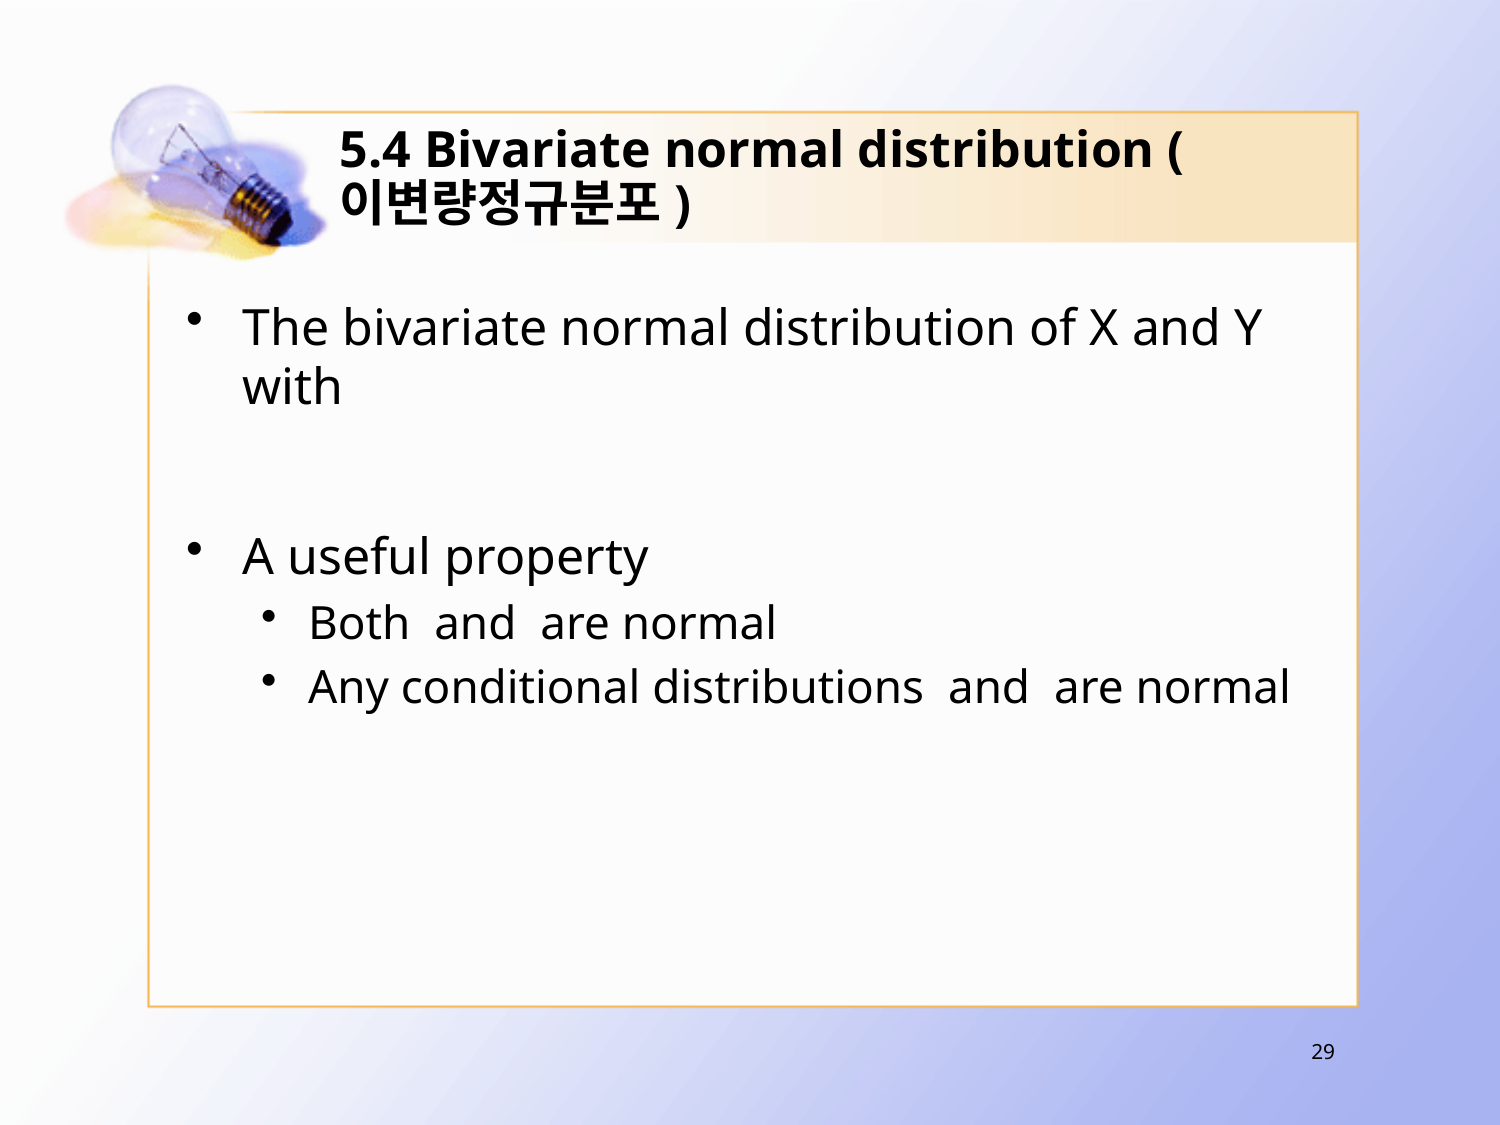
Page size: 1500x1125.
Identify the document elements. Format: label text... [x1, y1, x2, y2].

picture [0, 0, 1500, 1125]
title 5.4 Bivariate normal distribution (이변량정규분포) [324, 134, 1329, 222]
slide_number 29 [1237, 1025, 1350, 1075]
